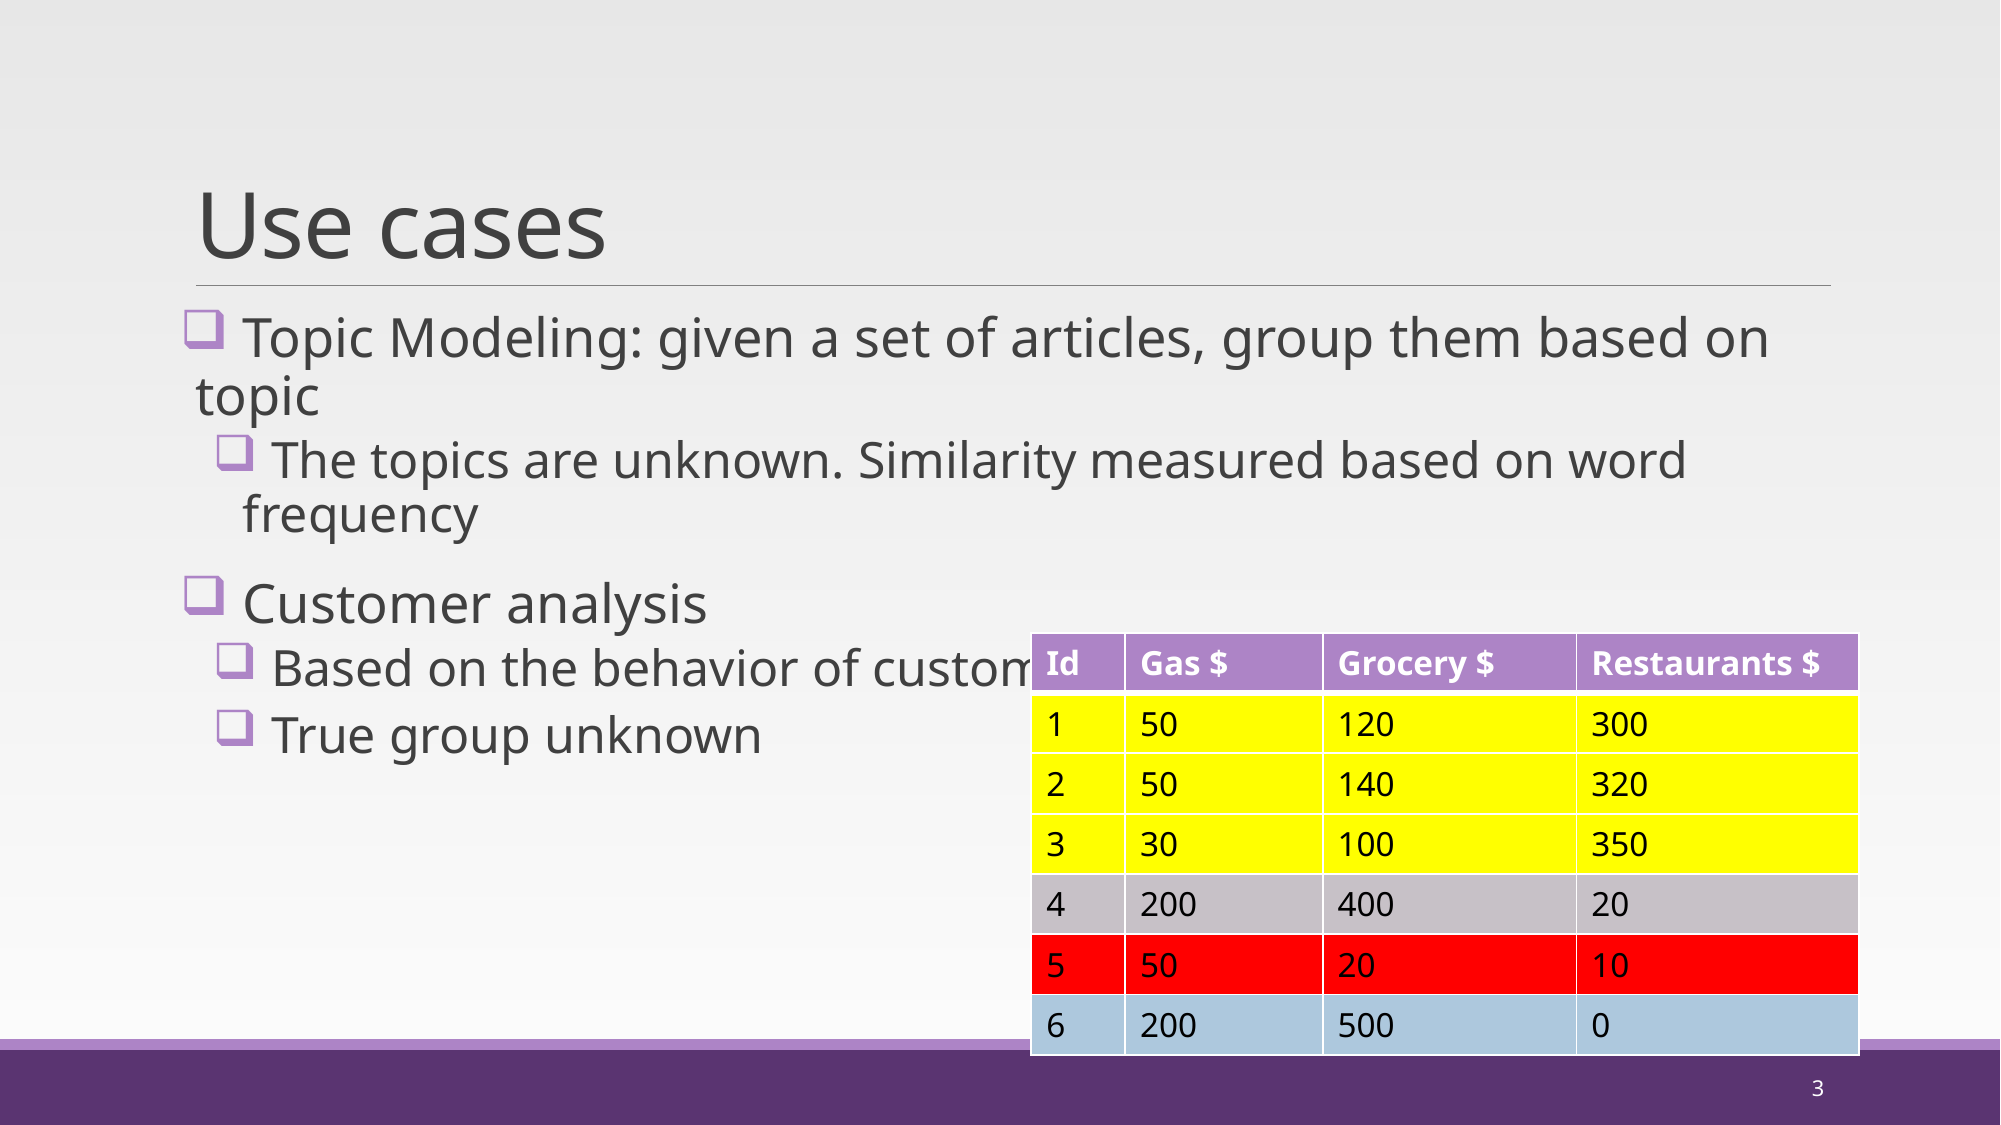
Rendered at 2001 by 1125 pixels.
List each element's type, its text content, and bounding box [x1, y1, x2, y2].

table_cell 20 [1577, 875, 1858, 933]
slide_number 3 [1624, 1059, 1840, 1120]
list Topic Modeling: given a set of articles, group them based on topic The topics are unknown. Similarity measured based on word frequency Customer analysis Based on the behavior of customers, group them into clusters True group unknown [180, 302, 1830, 963]
table_cell 30 [1126, 815, 1322, 873]
table_cell 100 [1324, 815, 1576, 873]
table_cell 400 [1324, 875, 1576, 933]
table_header Gas $ [1126, 634, 1322, 690]
table_cell 0 [1577, 995, 1858, 1054]
table_cell 4 [1032, 875, 1124, 933]
table_cell 50 [1126, 696, 1322, 752]
table_header Id [1032, 634, 1124, 690]
table_cell 6 [1032, 995, 1124, 1054]
table_cell 50 [1126, 754, 1322, 813]
table_cell 2 [1032, 754, 1124, 813]
table_cell 3 [1032, 815, 1124, 873]
table_header Grocery $ [1324, 634, 1576, 690]
table_cell 300 [1577, 696, 1858, 752]
table_cell 320 [1577, 754, 1858, 813]
table_cell 120 [1324, 696, 1576, 752]
table_cell 140 [1324, 754, 1576, 813]
title Use cases [180, 47, 1830, 285]
table_cell 500 [1324, 995, 1576, 1054]
table_cell 10 [1577, 935, 1858, 994]
table_cell 350 [1577, 815, 1858, 873]
table_cell 200 [1126, 875, 1322, 933]
table_cell 20 [1324, 935, 1576, 994]
table_cell 50 [1126, 935, 1322, 994]
table_cell 200 [1126, 995, 1322, 1054]
table_cell 5 [1032, 935, 1124, 994]
table_cell 1 [1032, 696, 1124, 752]
table_header Restaurants $ [1577, 634, 1858, 690]
